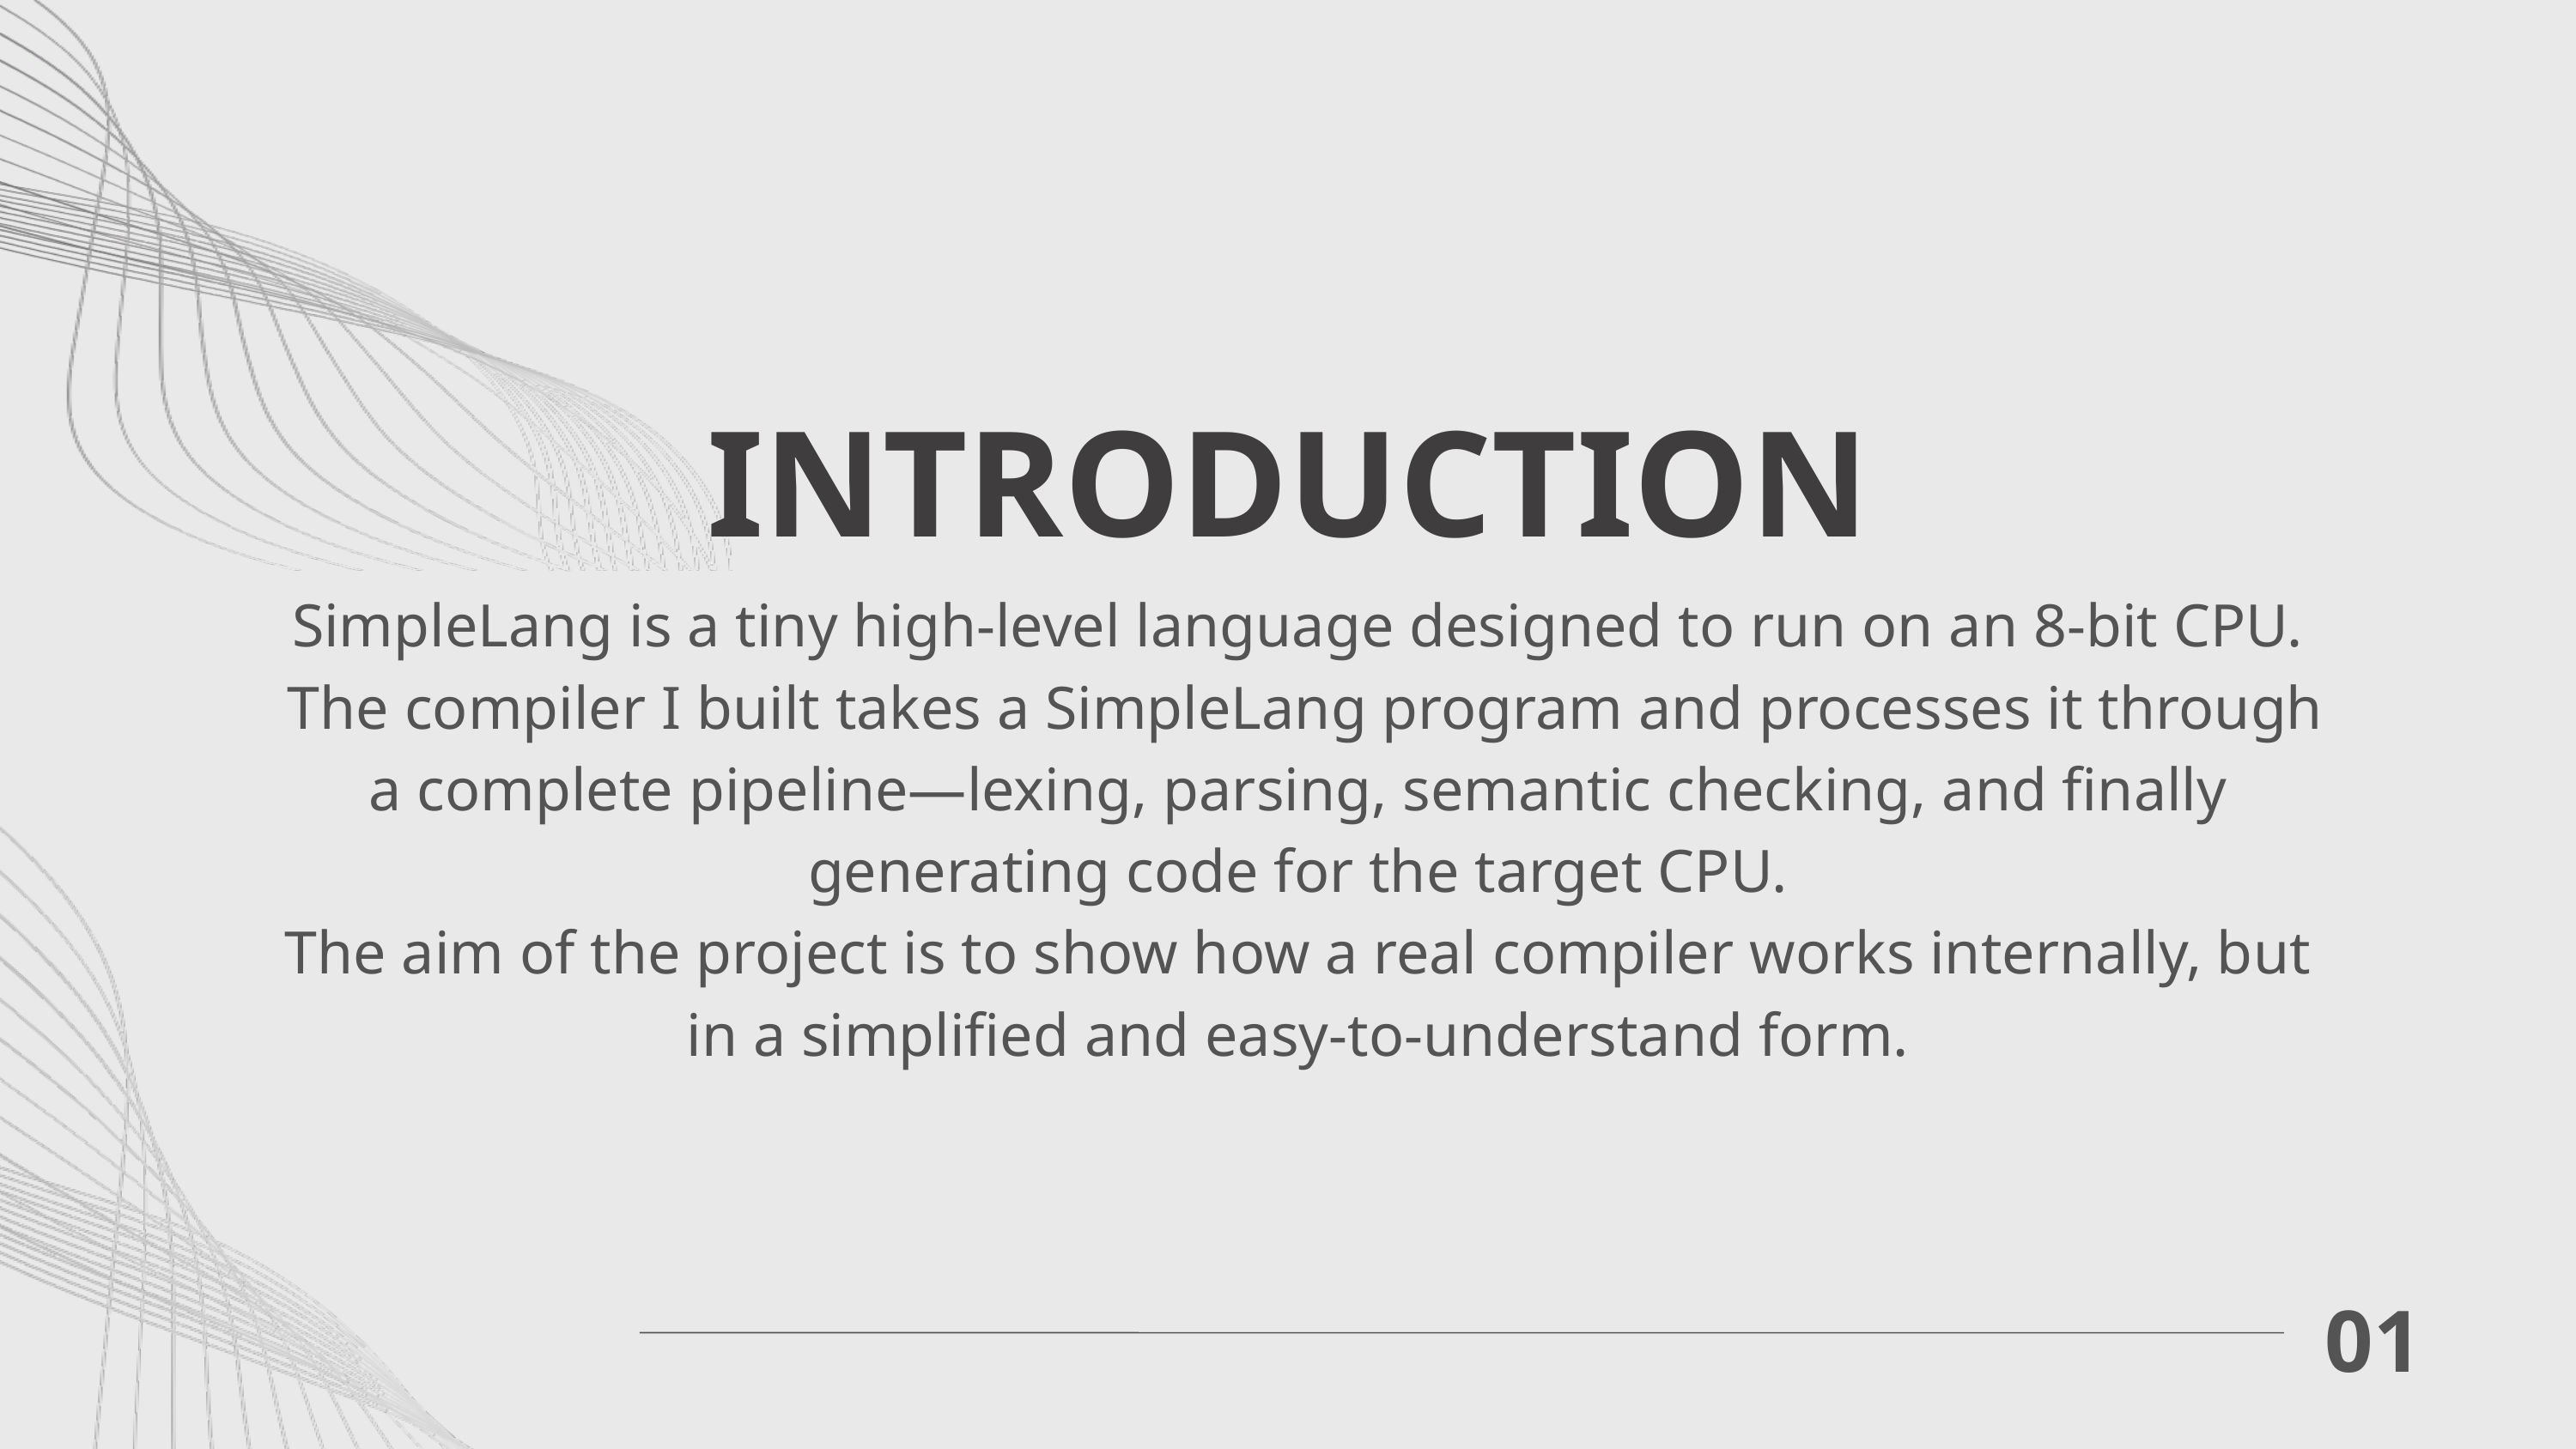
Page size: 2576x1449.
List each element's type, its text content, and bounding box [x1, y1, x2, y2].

text_box [0, 0, 733, 572]
text_box INTRODUCTION [639, 361, 1936, 567]
text_box [0, 724, 636, 1449]
text_box 01 [2283, 1270, 2464, 1389]
text_box SimpleLang is a tiny high-level language designed to run on an 8-bit CPU. The compiler I built takes a SimpleLang program and processes it through a complete pipeline—lexing, parsing, semantic checking, and finally generating code for the target CPU. The aim of the project is to show how a real compiler works internally, but in a simplified and easy-to-understand form. [256, 577, 2340, 1068]
